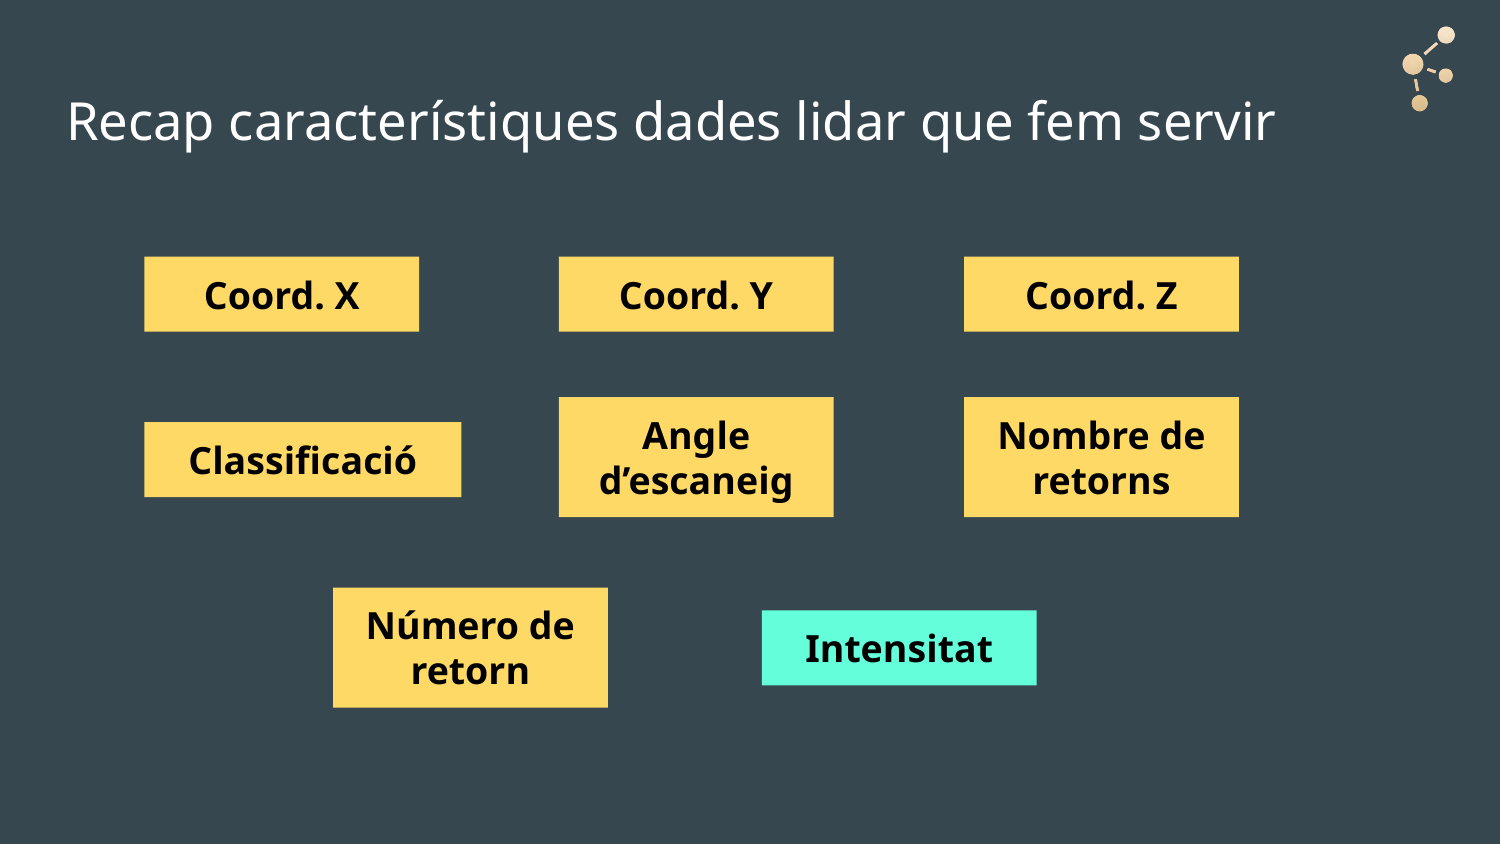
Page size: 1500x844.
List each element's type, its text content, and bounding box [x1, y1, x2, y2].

list [63, 189, 1462, 750]
picture [1389, 24, 1476, 116]
title Recap característiques dades lidar que fem servir [51, 72, 1449, 167]
text_box Número de retorn [333, 587, 608, 708]
text_box Intensitat [761, 610, 1037, 686]
text_box Angle d’escaneig [558, 397, 834, 518]
text_box Classificació [144, 422, 462, 498]
text_box Coord. X [144, 256, 420, 332]
text_box Coord. Y [558, 256, 834, 332]
text_box Coord. Z [964, 256, 1239, 332]
text_box Nombre de retorns [964, 397, 1239, 518]
